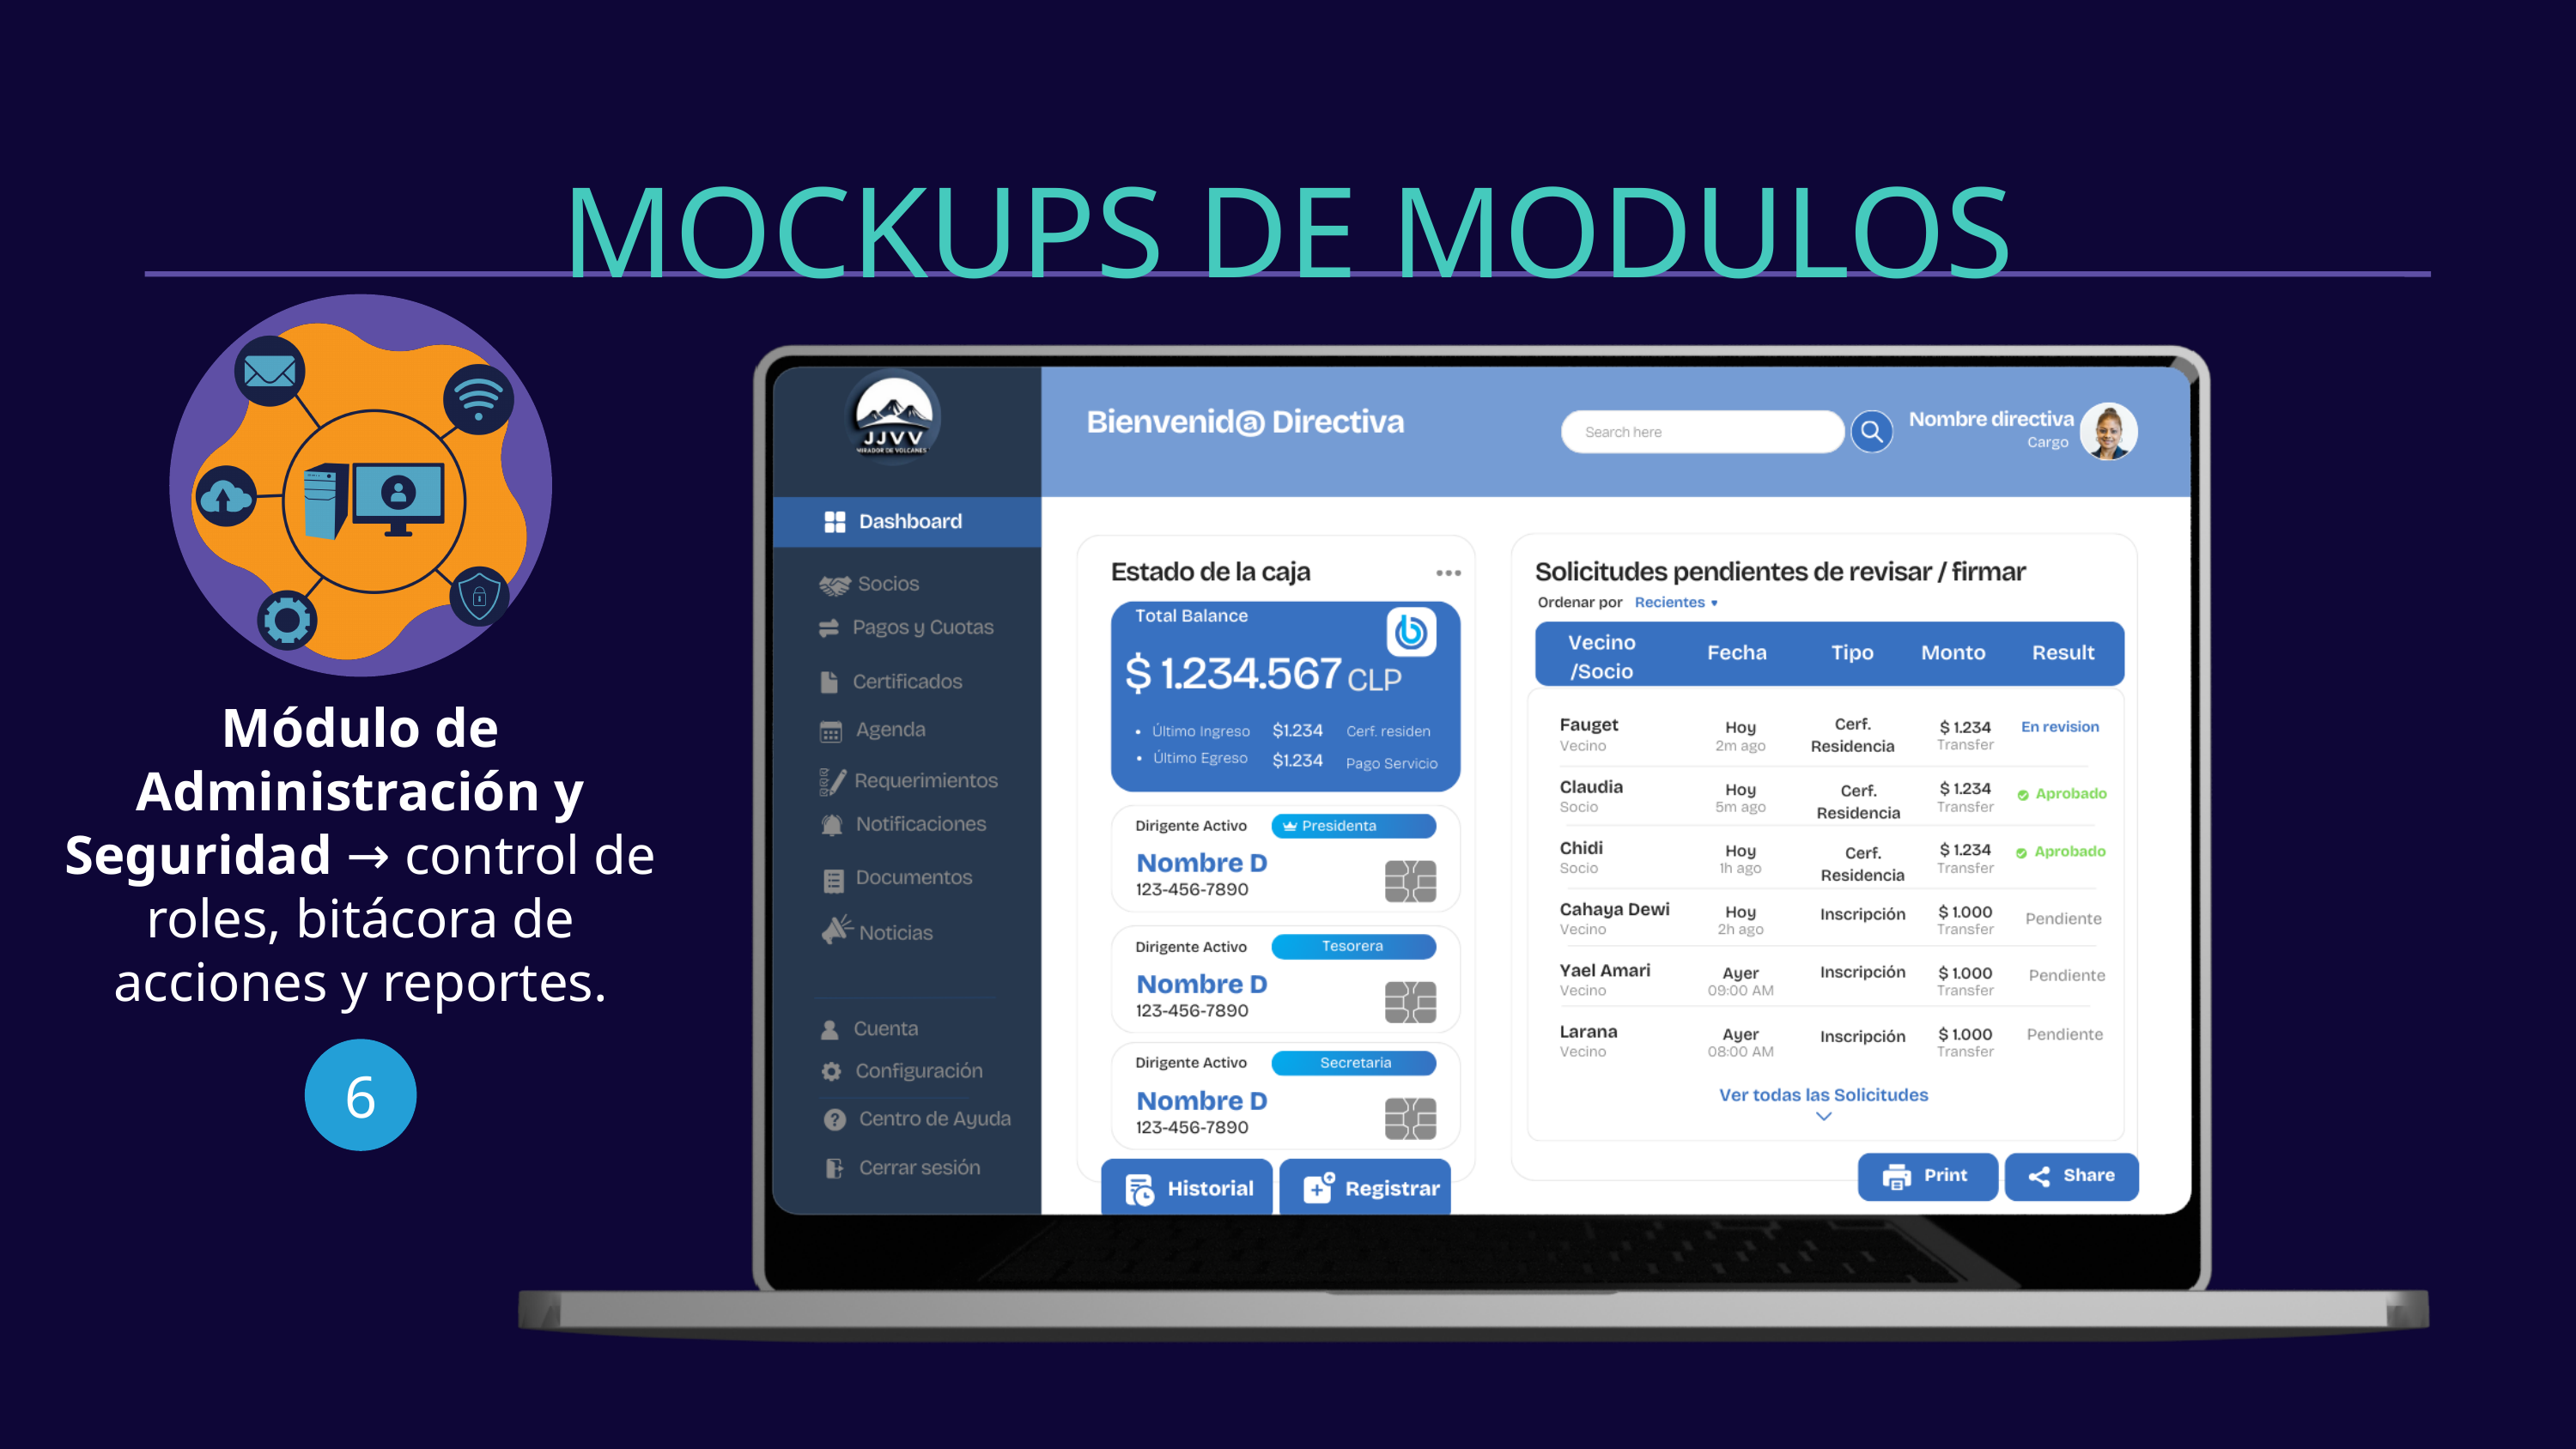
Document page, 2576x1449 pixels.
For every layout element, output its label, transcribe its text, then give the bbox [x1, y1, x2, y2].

text_box Módulo de Administración y Seguridad → control de roles, bitácora de acciones y reportes. [43, 694, 513, 1012]
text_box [304, 1039, 417, 1151]
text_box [517, 343, 2432, 1344]
text_box MOCKUPS DE MODULOS [144, 127, 2432, 303]
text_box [168, 294, 553, 677]
